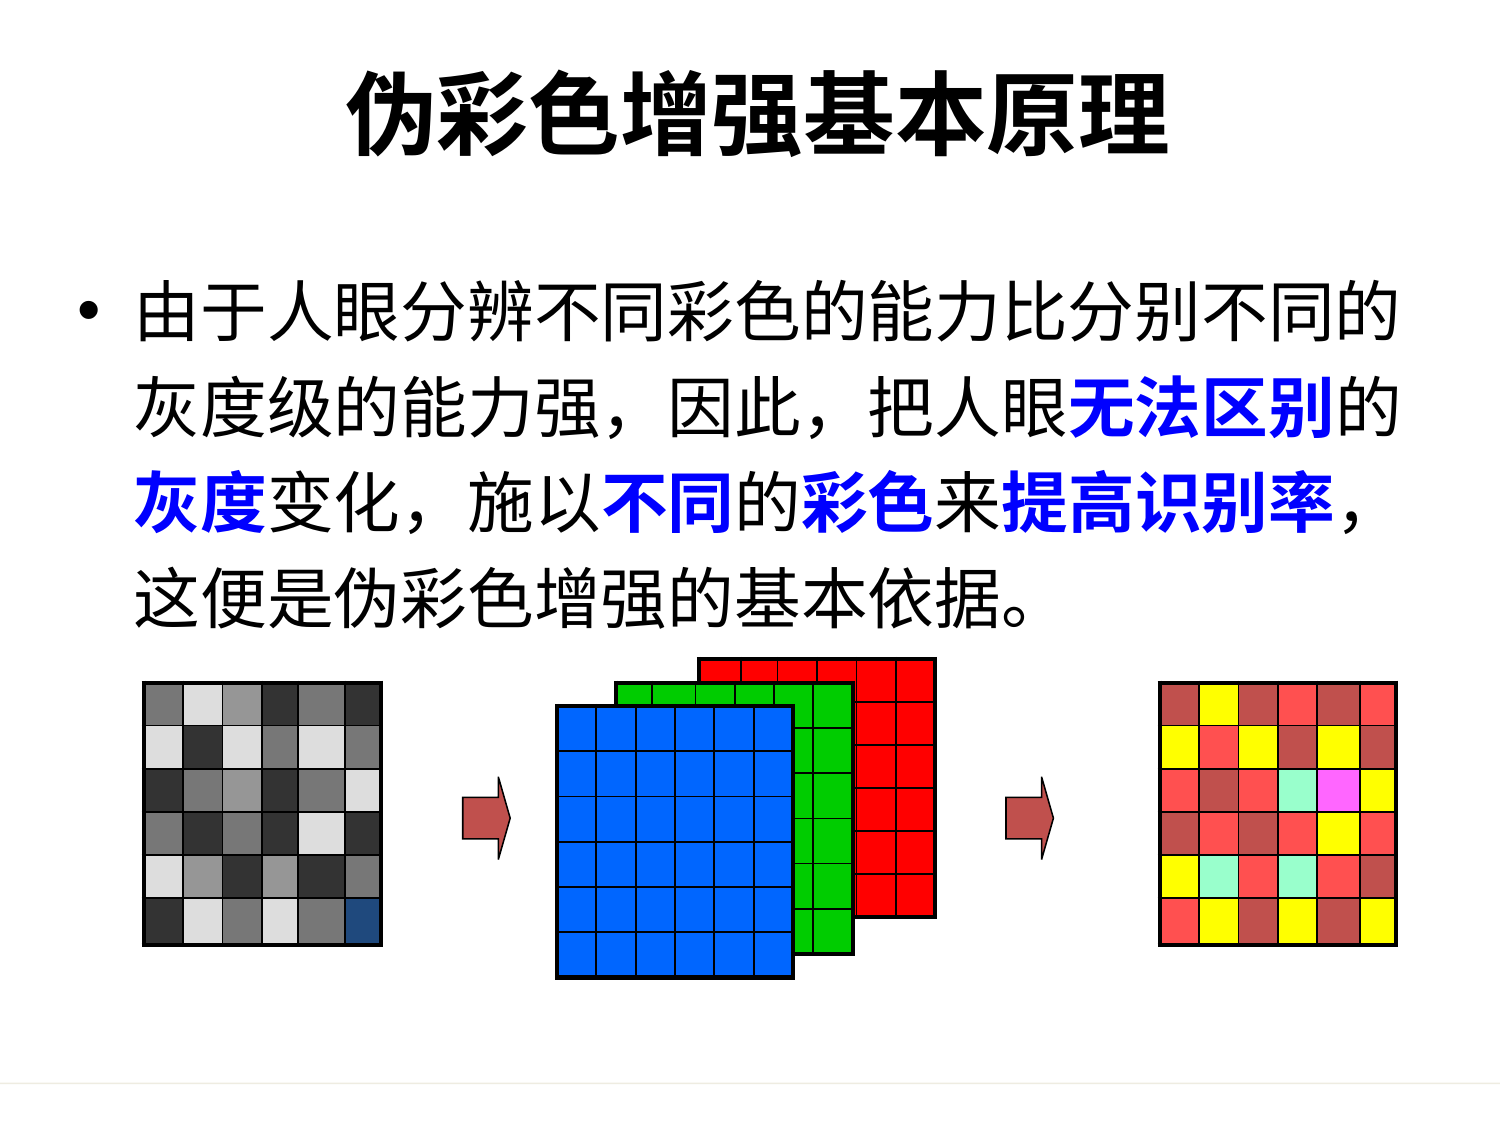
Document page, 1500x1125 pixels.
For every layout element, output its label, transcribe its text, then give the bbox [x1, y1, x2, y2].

table_cell [897, 703, 933, 744]
table_cell [1162, 813, 1198, 854]
table_cell [184, 770, 222, 811]
table_cell [814, 864, 851, 908]
table_cell [1239, 770, 1277, 811]
table_header [1200, 685, 1238, 725]
table_cell [146, 770, 182, 811]
table_cell [1318, 856, 1359, 897]
table_cell [1361, 813, 1394, 854]
table_header [618, 685, 651, 704]
table_cell [1239, 813, 1277, 854]
table_header [146, 685, 182, 725]
table_cell [263, 726, 297, 768]
table_cell [715, 888, 753, 931]
table_header [715, 708, 753, 750]
table_cell [1279, 726, 1316, 768]
table_cell [676, 888, 713, 931]
text_box [462, 776, 511, 860]
table_cell [637, 888, 674, 931]
table_cell [1239, 899, 1277, 943]
table_cell [637, 933, 674, 975]
table_cell [715, 752, 753, 796]
table_cell [1239, 856, 1277, 897]
table_cell [1200, 899, 1238, 943]
table_header [676, 708, 713, 750]
table_cell [715, 797, 753, 841]
table_header [223, 685, 261, 725]
table_header [736, 685, 773, 704]
table_header [701, 661, 740, 681]
table_cell [857, 703, 895, 744]
table_cell [715, 843, 753, 886]
text_box [1006, 776, 1054, 860]
table_cell [263, 770, 297, 811]
table_cell [1279, 856, 1316, 897]
table_cell [795, 864, 812, 908]
table_cell [299, 770, 344, 811]
table_header [597, 708, 635, 750]
table_cell [146, 856, 182, 897]
table_cell [223, 899, 261, 943]
table_cell [637, 843, 674, 886]
table_cell [795, 910, 812, 952]
table_header [1162, 685, 1198, 725]
table_header [775, 685, 812, 727]
table_cell [676, 843, 713, 886]
table_cell [346, 813, 379, 854]
title 伪彩色增强基本原理 [149, 0, 1367, 225]
table_header [778, 661, 816, 681]
table_cell [346, 726, 379, 768]
table_cell [559, 752, 595, 796]
table_cell [1361, 856, 1394, 897]
table_cell [1200, 856, 1238, 897]
table_cell [814, 910, 851, 952]
table_cell [346, 856, 379, 897]
table_cell [1318, 770, 1359, 811]
table_header [637, 708, 674, 750]
table_cell [299, 899, 344, 943]
table_cell [1279, 813, 1316, 854]
table_cell [755, 797, 791, 841]
table_cell [897, 832, 933, 873]
table_cell [795, 774, 812, 818]
table_cell [1200, 813, 1238, 854]
table_cell [1162, 899, 1198, 943]
table_cell [184, 856, 222, 897]
table_cell [1162, 726, 1198, 768]
table_cell [715, 933, 753, 975]
table_header [263, 685, 297, 725]
table_cell [897, 875, 933, 915]
table_cell [263, 813, 297, 854]
table_cell [263, 856, 297, 897]
table_cell [1361, 770, 1394, 811]
table_cell [676, 752, 713, 796]
table_header [696, 685, 734, 704]
table_cell [1361, 899, 1394, 943]
list 由于人眼分辨不同彩色的能力比分别不同的灰度级的能力强，因此，把人眼无法区别的灰度变化，施以不同的彩色来提高识别率，这便是伪彩色增强的基本依据。 [62, 246, 1441, 663]
table_cell [1279, 770, 1316, 811]
table_cell [755, 933, 791, 975]
table_cell [1361, 726, 1394, 768]
table_cell [1162, 770, 1198, 811]
table_header [653, 685, 695, 704]
table_cell [1200, 726, 1238, 768]
table_cell [1200, 770, 1238, 811]
table_header [184, 685, 222, 725]
table_cell [676, 933, 713, 975]
table_header [897, 661, 933, 701]
table_cell [814, 774, 851, 818]
table_cell [223, 856, 261, 897]
table_cell [755, 752, 791, 796]
table_cell [346, 770, 379, 811]
table_cell [597, 843, 635, 886]
table_header [857, 661, 895, 701]
table_cell [857, 832, 895, 873]
table_header [742, 661, 777, 681]
table_header [1318, 685, 1359, 725]
table_cell [223, 770, 261, 811]
table_cell [637, 752, 674, 796]
table_cell [1162, 856, 1198, 897]
table_cell [299, 726, 344, 768]
table_cell [299, 856, 344, 897]
table_header [559, 708, 595, 750]
table_header [814, 685, 851, 727]
table_cell [146, 726, 182, 768]
table_cell [223, 726, 261, 768]
table_cell [146, 813, 182, 854]
table_cell [857, 746, 895, 787]
table_cell [1279, 899, 1316, 943]
table_cell [897, 789, 933, 830]
table_cell [857, 875, 895, 915]
table_header [818, 661, 856, 701]
table_cell [897, 746, 933, 787]
table_header [755, 708, 791, 750]
table_cell [184, 899, 222, 943]
table_header [1361, 685, 1394, 725]
table_header [1239, 685, 1277, 725]
table_cell [597, 933, 635, 975]
table_cell [184, 813, 222, 854]
table_cell [559, 797, 595, 841]
table_cell [1239, 726, 1277, 768]
table_cell [795, 729, 812, 772]
table_cell [559, 933, 595, 975]
table_header [346, 685, 379, 725]
table_cell [223, 813, 261, 854]
table_cell [184, 726, 222, 768]
table_cell [755, 843, 791, 886]
table_cell [1318, 726, 1359, 768]
table_cell [814, 729, 851, 772]
table_cell [597, 888, 635, 931]
table_cell [1318, 899, 1359, 943]
table_cell [676, 797, 713, 841]
table_cell [795, 819, 812, 863]
table_header [299, 685, 344, 725]
table_cell [1318, 813, 1359, 854]
table_header [1279, 685, 1316, 725]
table_cell [146, 899, 182, 943]
table_cell [346, 899, 379, 943]
table_cell [597, 752, 635, 796]
table_cell [755, 888, 791, 931]
table_cell [814, 819, 851, 863]
table_cell [299, 813, 344, 854]
table_cell [263, 899, 297, 943]
table_cell [637, 797, 674, 841]
table_cell [559, 843, 595, 886]
table_cell [597, 797, 635, 841]
table_cell [559, 888, 595, 931]
table_cell [857, 789, 895, 830]
